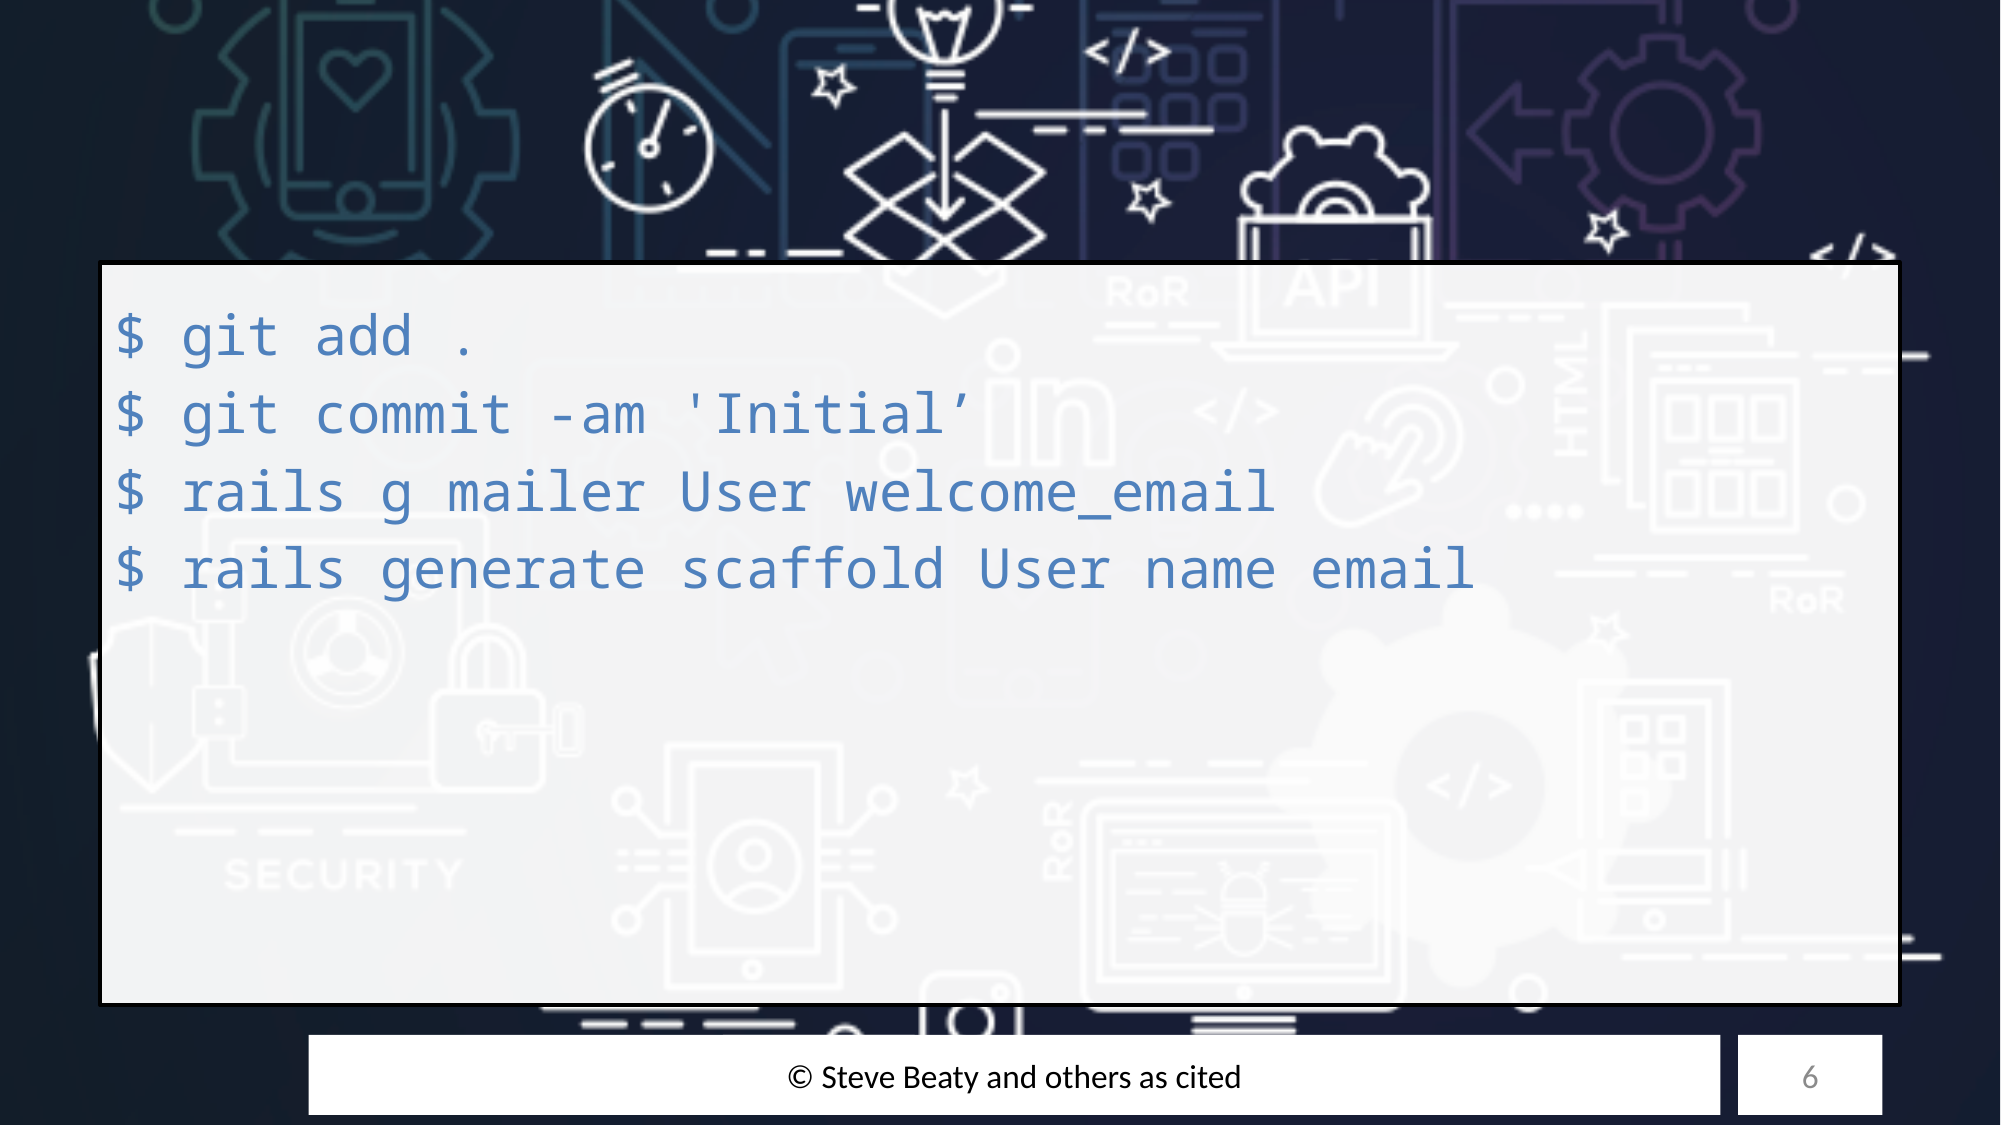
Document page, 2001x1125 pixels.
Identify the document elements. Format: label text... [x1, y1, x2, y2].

picture [0, 0, 2001, 1125]
list $ git add . $ git commit -am 'Initial’ $ rails g mailer User welcome_email $ rails generate scaffold User name email [98, 260, 1902, 1007]
slide_number 6 [1738, 1034, 1883, 1115]
footer © Steve Beaty and others as cited [308, 1034, 1721, 1115]
